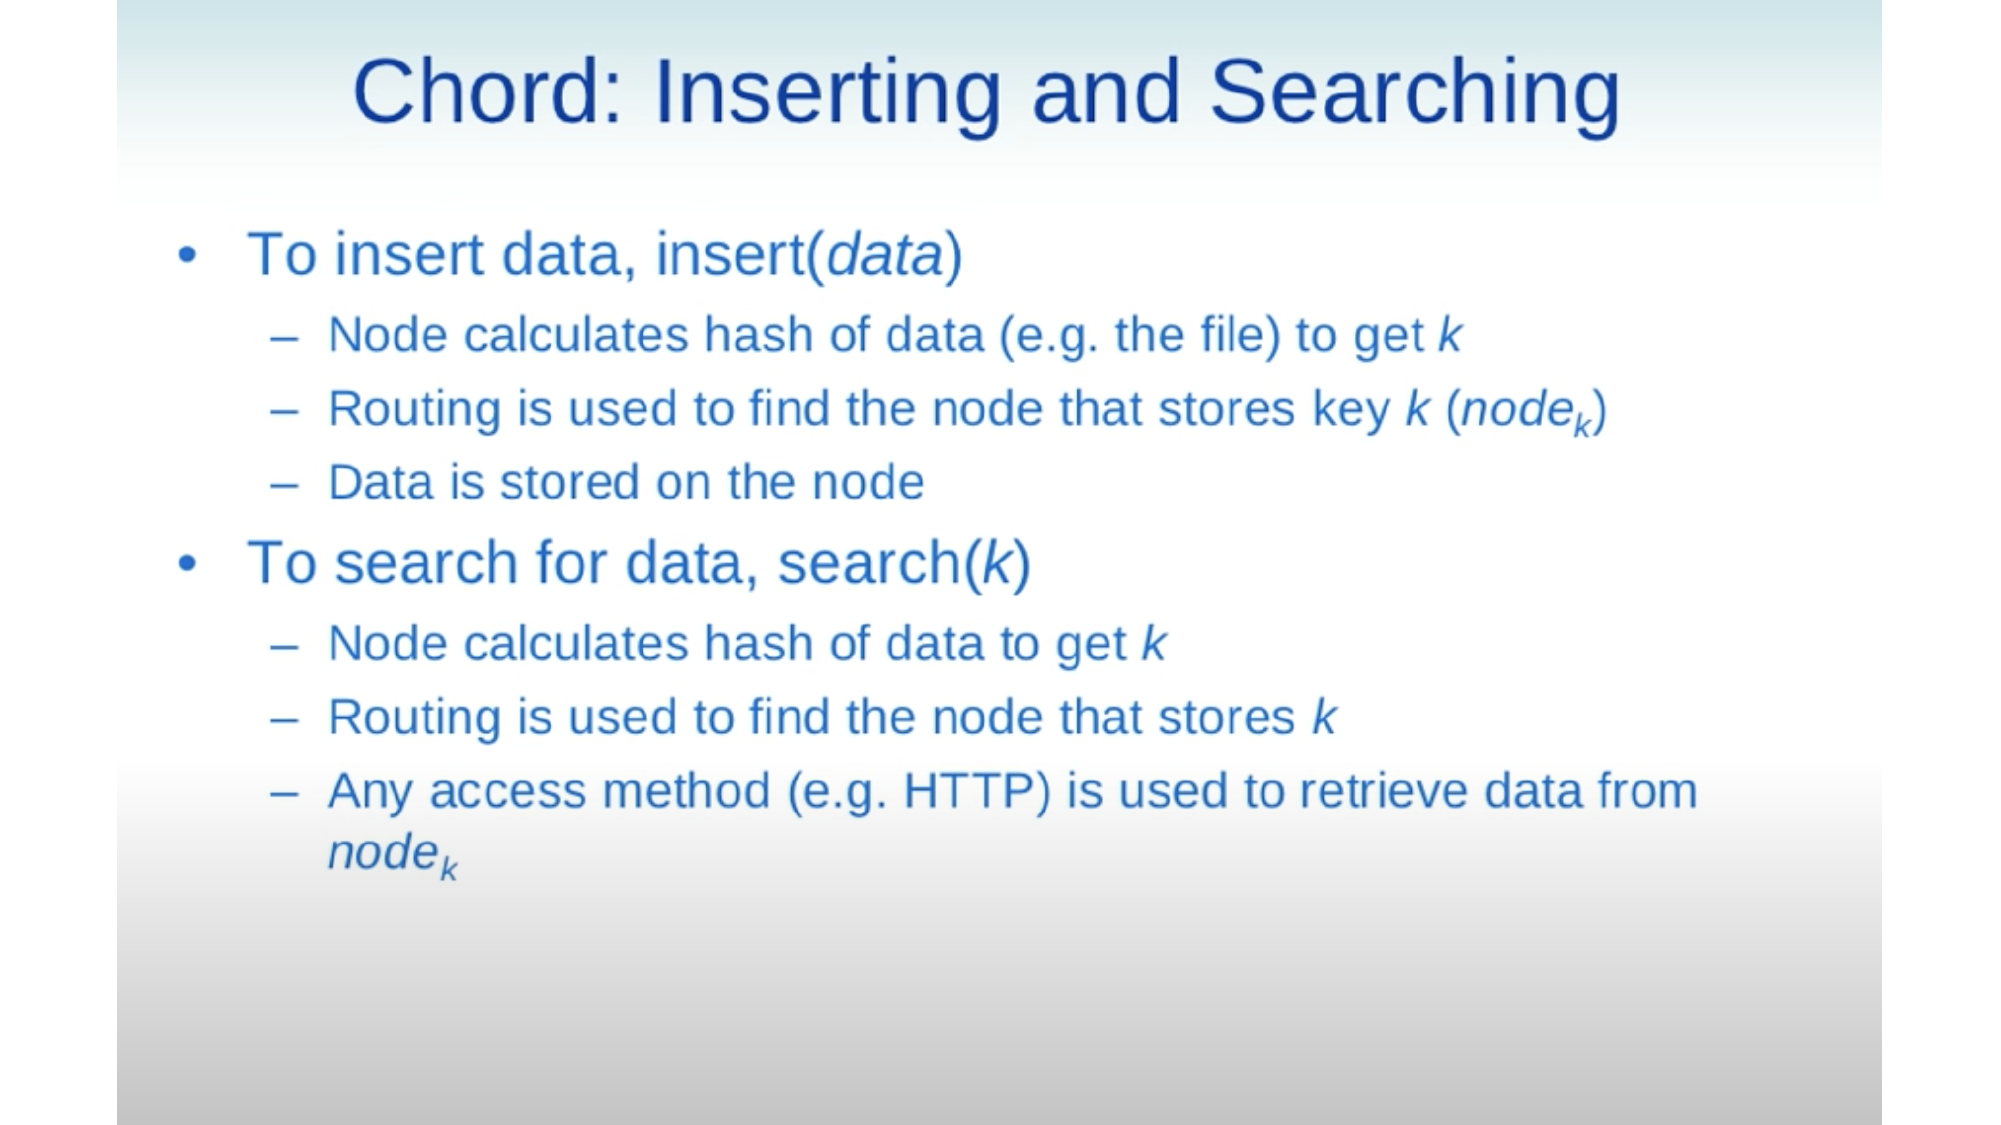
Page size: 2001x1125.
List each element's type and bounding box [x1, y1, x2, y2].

picture [117, 0, 1882, 1125]
